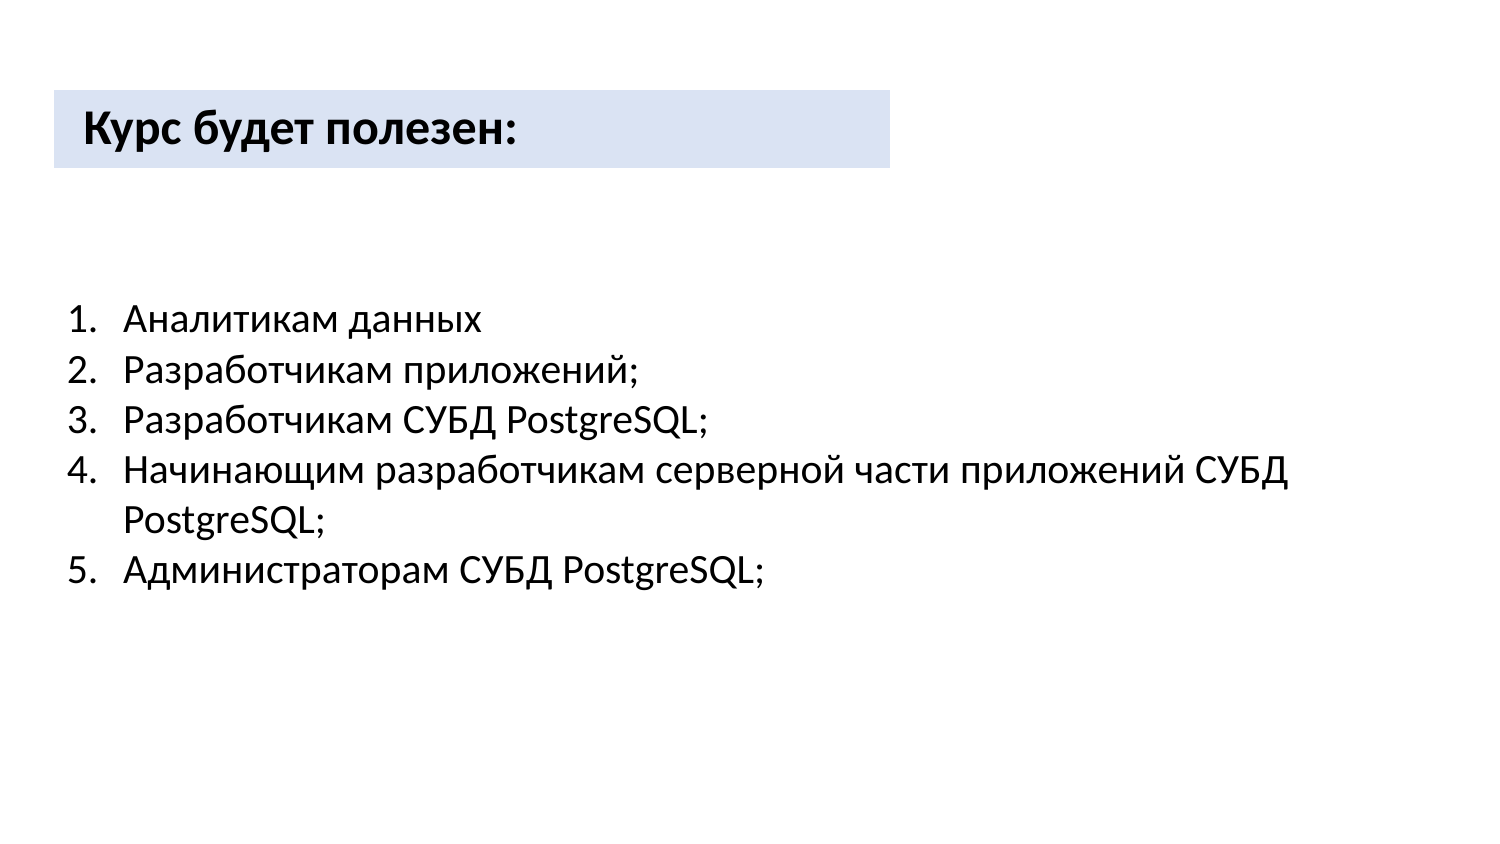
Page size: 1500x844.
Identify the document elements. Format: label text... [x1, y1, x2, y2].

text_box [50, 85, 894, 172]
text_box Курс будет полезен: [68, 87, 534, 163]
text_box Аналитикам данных Разработчикам приложений; Разработчикам СУБД PostgreSQL; Начинающим разработчикам серверной части приложений СУБД PostgreSQL; Администраторам СУБД PostgreSQL; [52, 233, 1371, 599]
